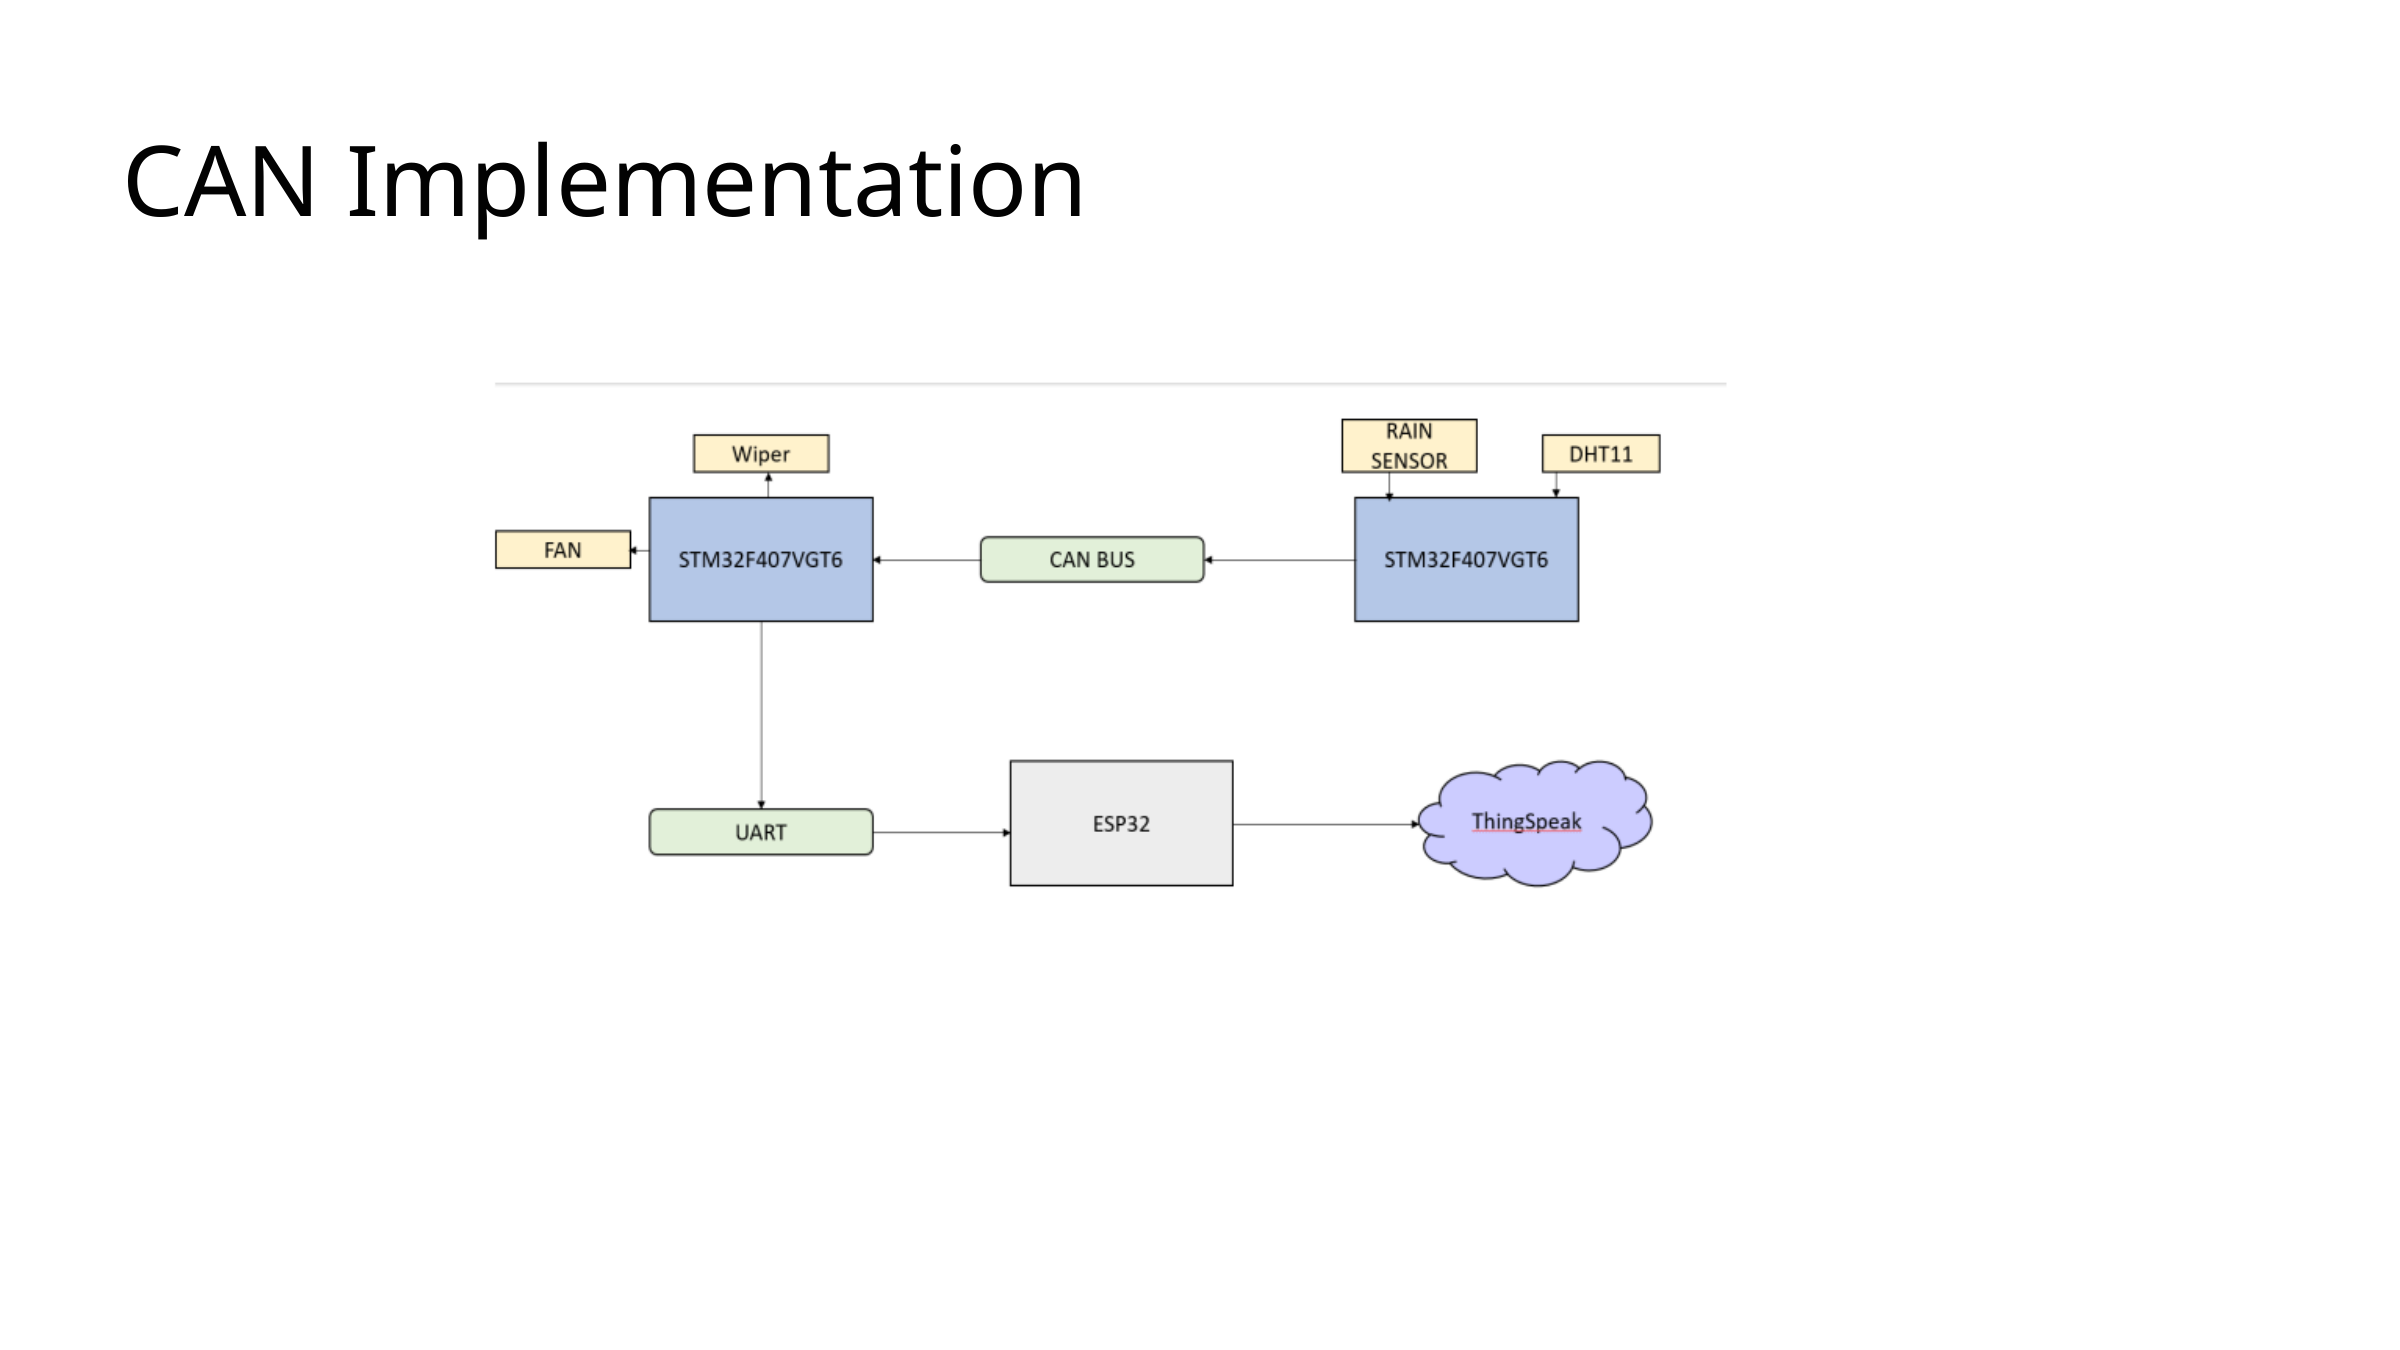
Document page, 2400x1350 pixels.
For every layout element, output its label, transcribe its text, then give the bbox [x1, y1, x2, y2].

text_box CAN Implementation [107, 106, 1085, 229]
picture [339, 286, 1830, 1029]
